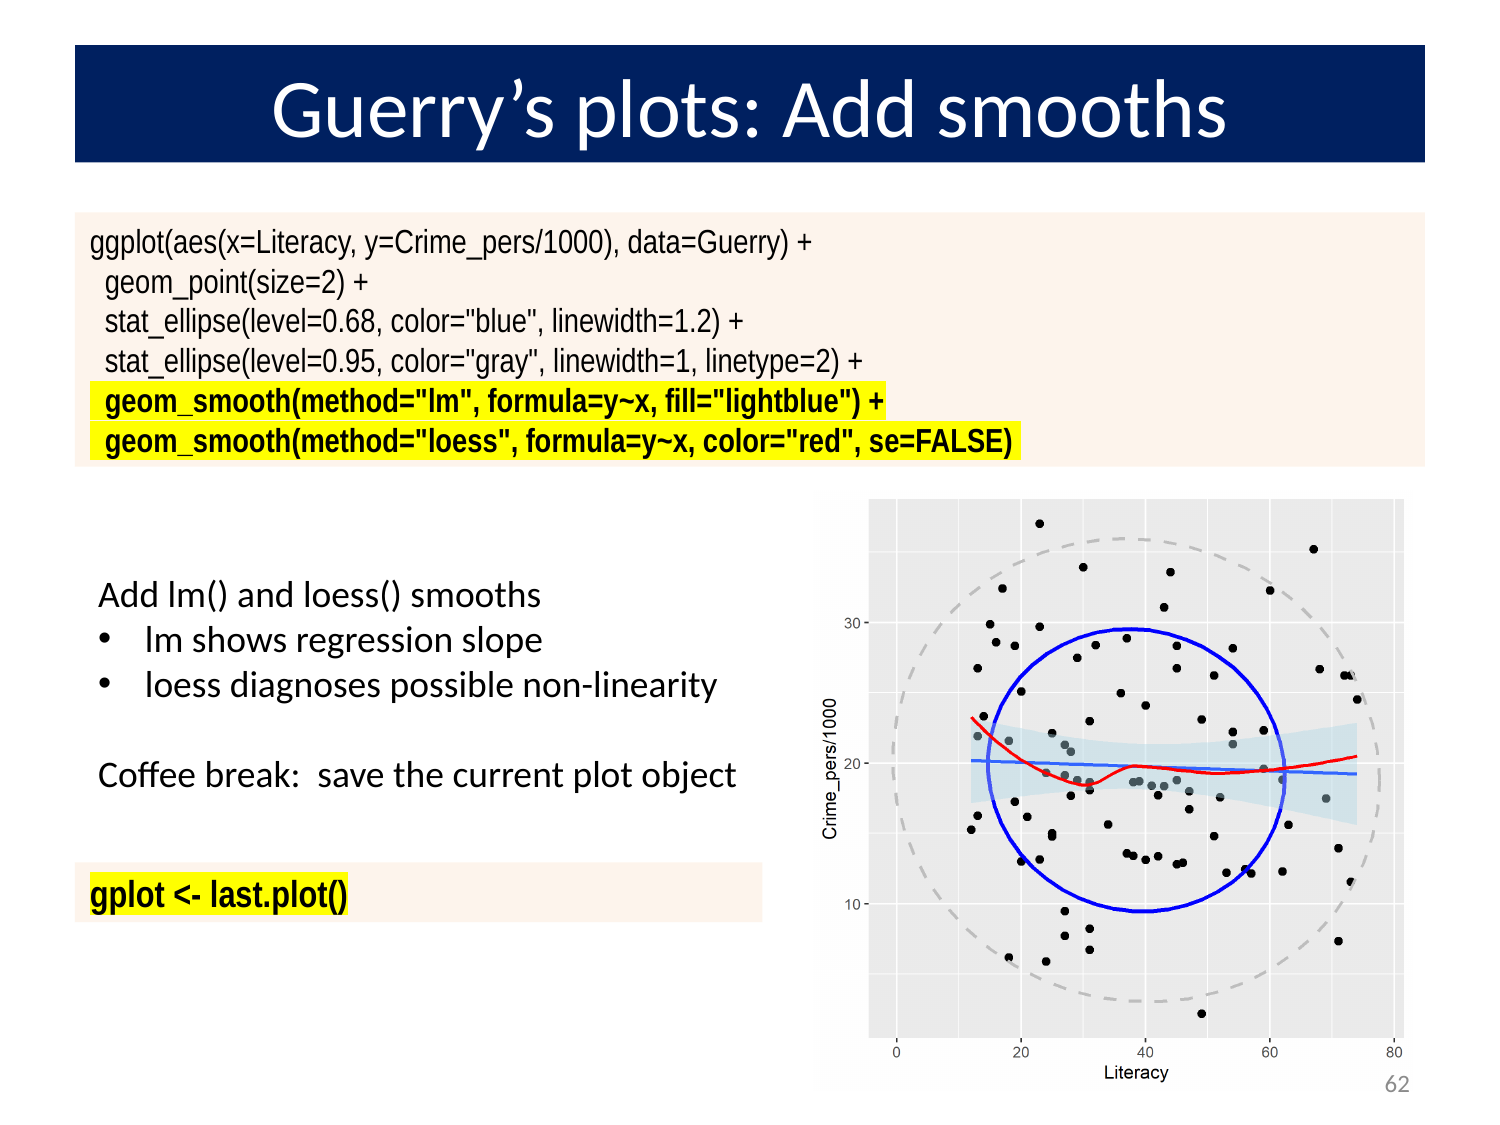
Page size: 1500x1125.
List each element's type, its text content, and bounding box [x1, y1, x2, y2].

text_box Add lm() and loess() smooths lm shows regression slope loess diagnoses possible non-linearity Coffee break: save the current plot object [83, 562, 759, 803]
text_box ggplot(aes(x=Literacy, y=Crime_pers/1000), data=Guerry) + geom_point(size=2) + stat_ellipse(level=0.68, color="blue", linewidth=1.2) + stat_ellipse(level=0.95, color="gray", linewidth=1, linetype=2) + geom_smooth(method="lm", formula=y~x, fill="lightblue") + geom_smooth(method="loess", formula=y~x, color="red", se=FALSE) [74, 212, 1425, 467]
picture [812, 490, 1414, 1091]
slide_number 62 [1074, 1062, 1425, 1103]
title Guerry’s plots: Add smooths [75, 45, 1425, 163]
text_box gplot <- last.plot() [74, 862, 763, 923]
